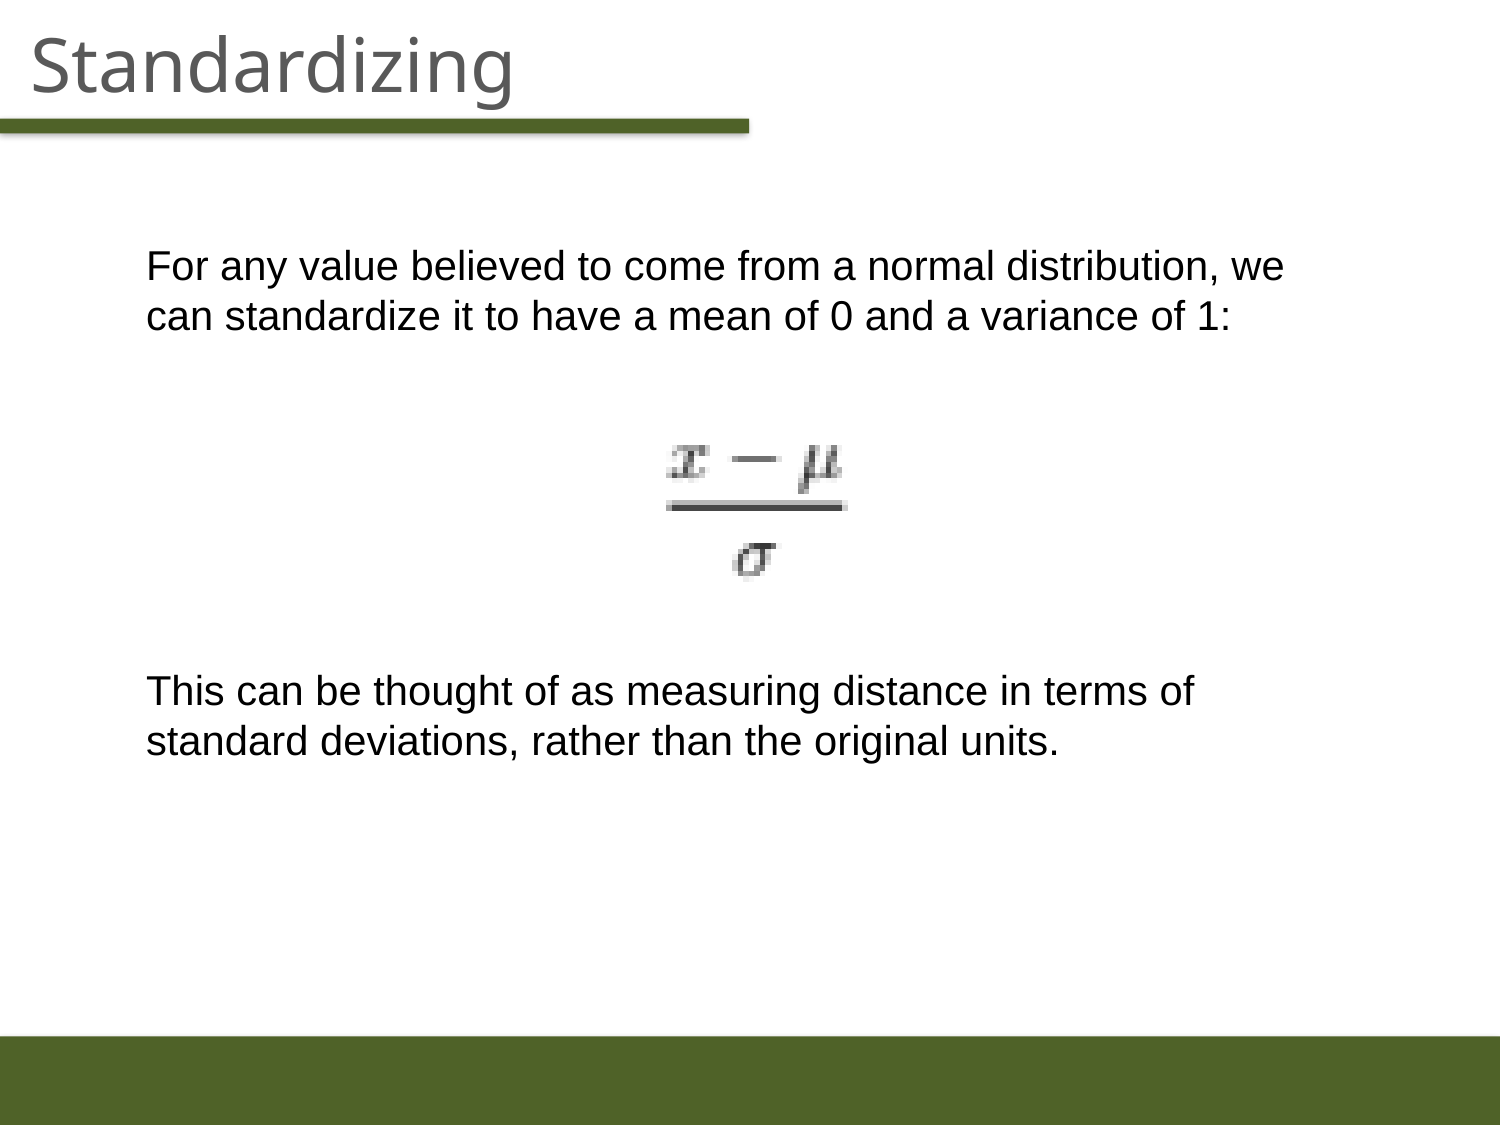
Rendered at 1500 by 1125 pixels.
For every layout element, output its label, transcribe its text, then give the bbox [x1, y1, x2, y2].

text_box [0, 118, 750, 134]
picture [649, 424, 849, 583]
title Standardizing [15, 0, 1485, 126]
text_box This can be thought of as measuring distance in terms of standard deviations, rather than the original units. [131, 656, 1368, 772]
text_box For any value believed to come from a normal distribution, we can standardize it to have a mean of 0 and a variance of 1: [131, 231, 1368, 347]
text_box [0, 1036, 1500, 1125]
